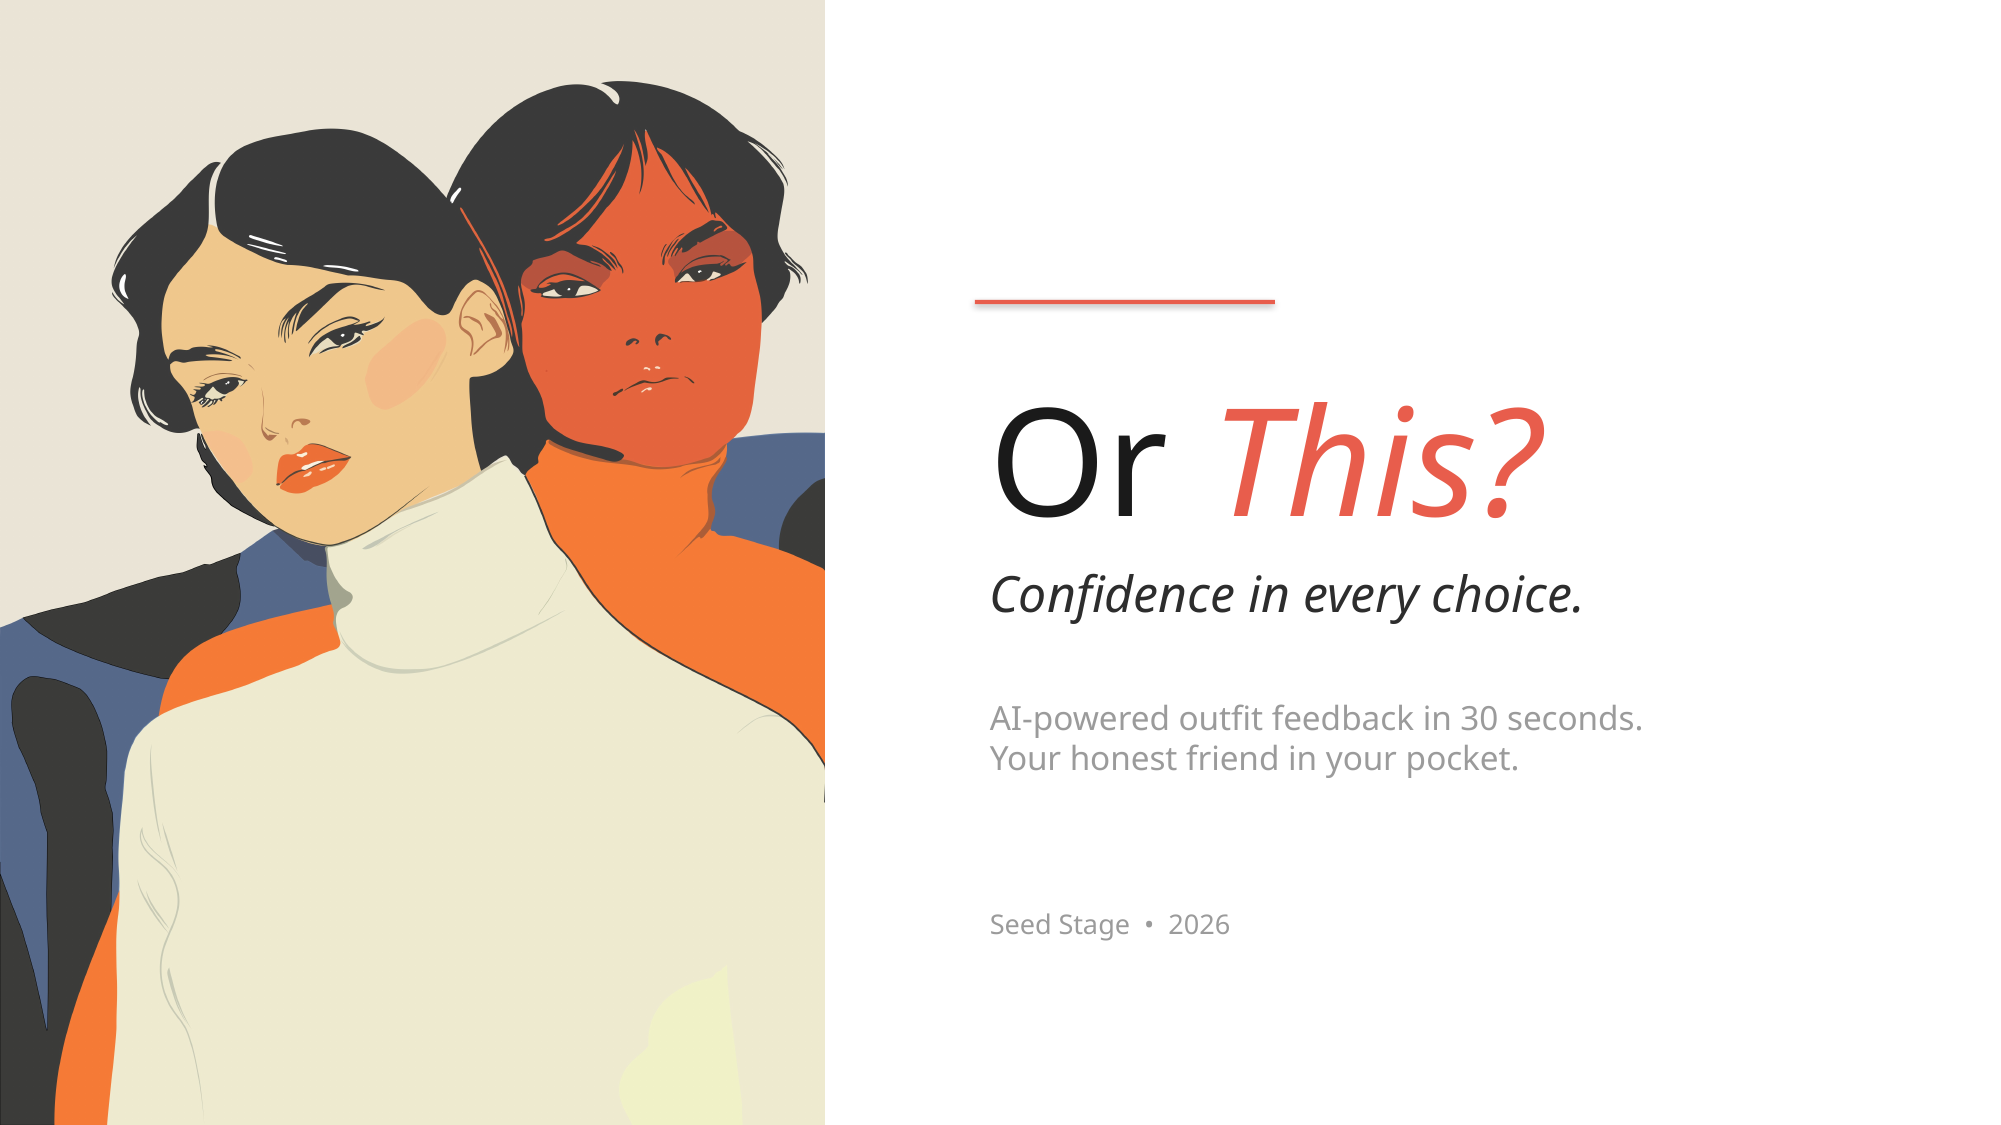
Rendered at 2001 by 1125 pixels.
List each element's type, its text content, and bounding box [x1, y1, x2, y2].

text_box Confidence in every choice. [974, 554, 1875, 630]
text_box Or [974, 358, 1196, 554]
text_box This? [1196, 358, 1586, 554]
text_box Seed Stage • 2026 [974, 899, 1725, 948]
picture [0, 0, 826, 1125]
text_box AI-powered outfit feedback in 30 seconds. Your honest friend in your pocket. [974, 689, 1800, 785]
text_box [974, 299, 1276, 305]
